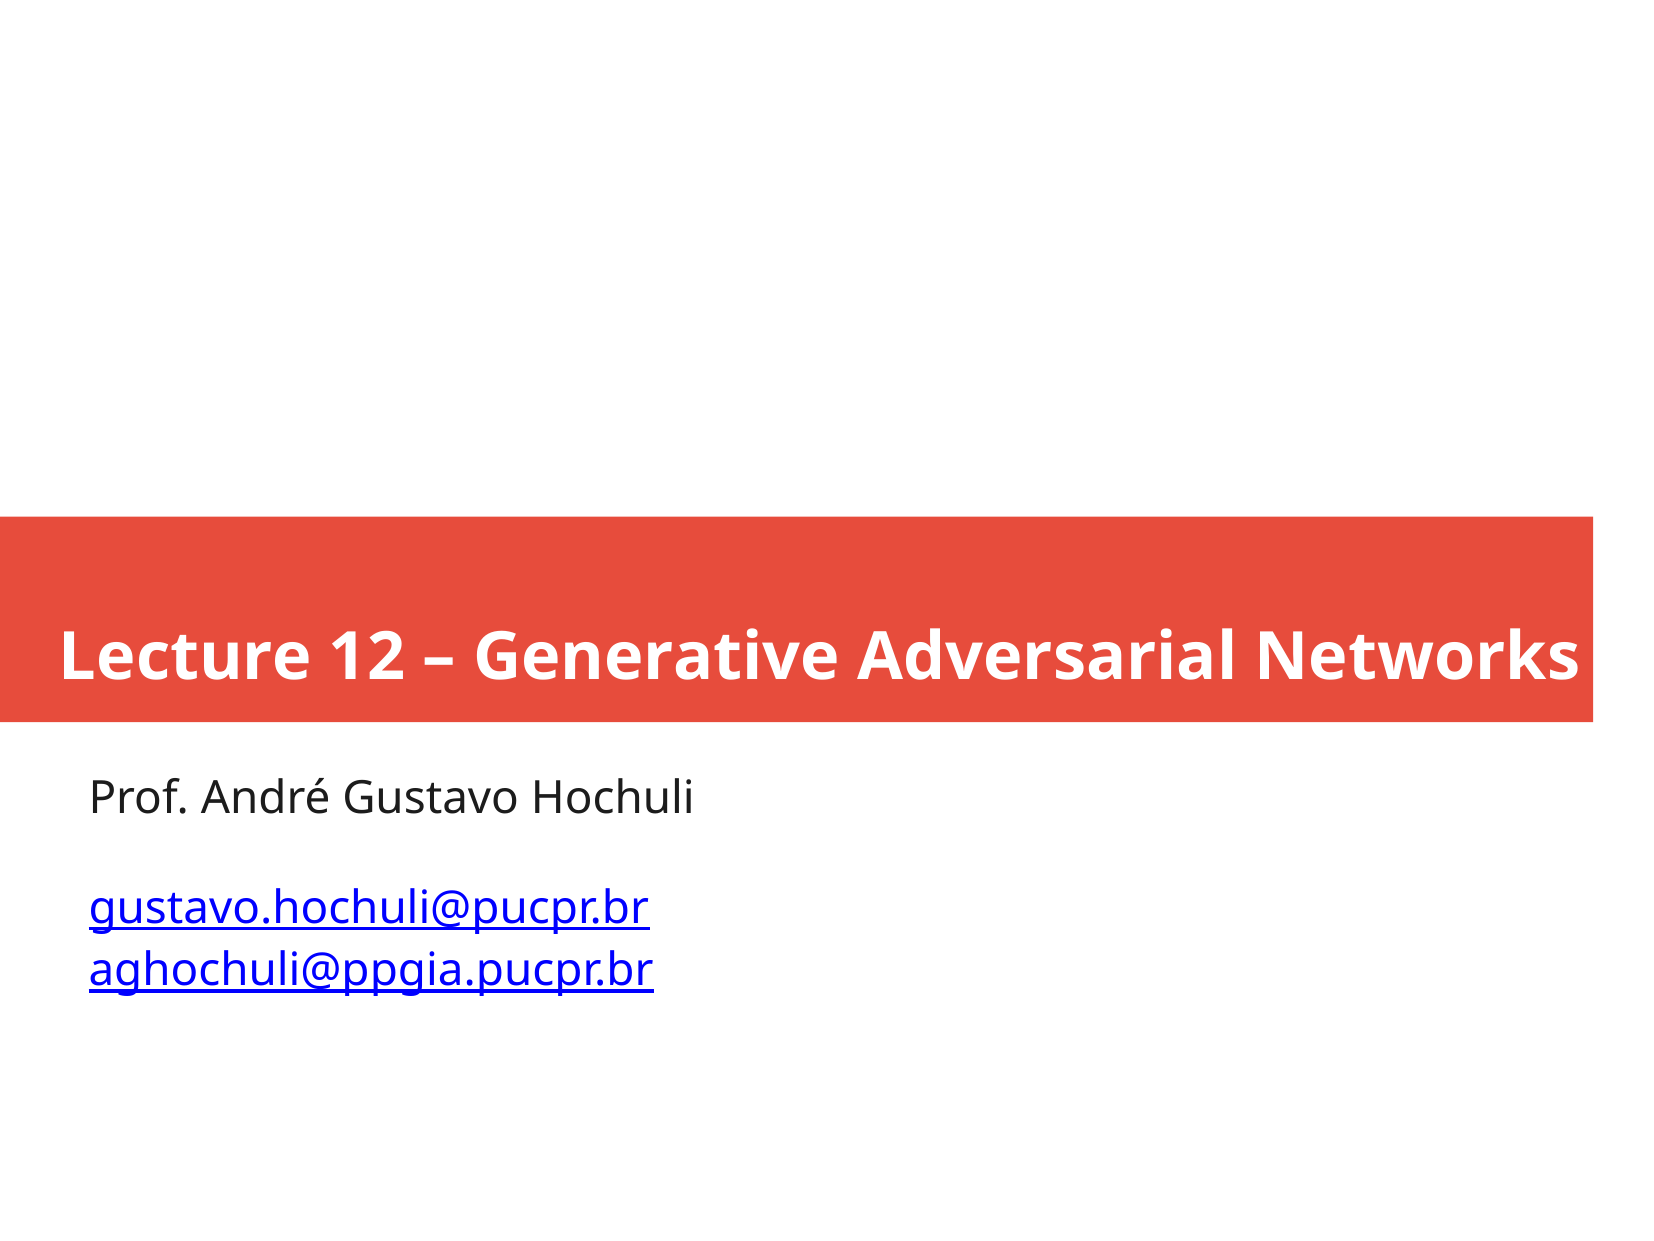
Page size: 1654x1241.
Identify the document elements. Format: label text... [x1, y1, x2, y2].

text_box Lecture 12 – Generative Adversarial Networks [58, 546, 1594, 693]
text_box Prof. André Gustavo Hochuli gustavo.hochuli@pucpr.br aghochuli@ppgia.pucpr.br [88, 767, 1594, 1180]
